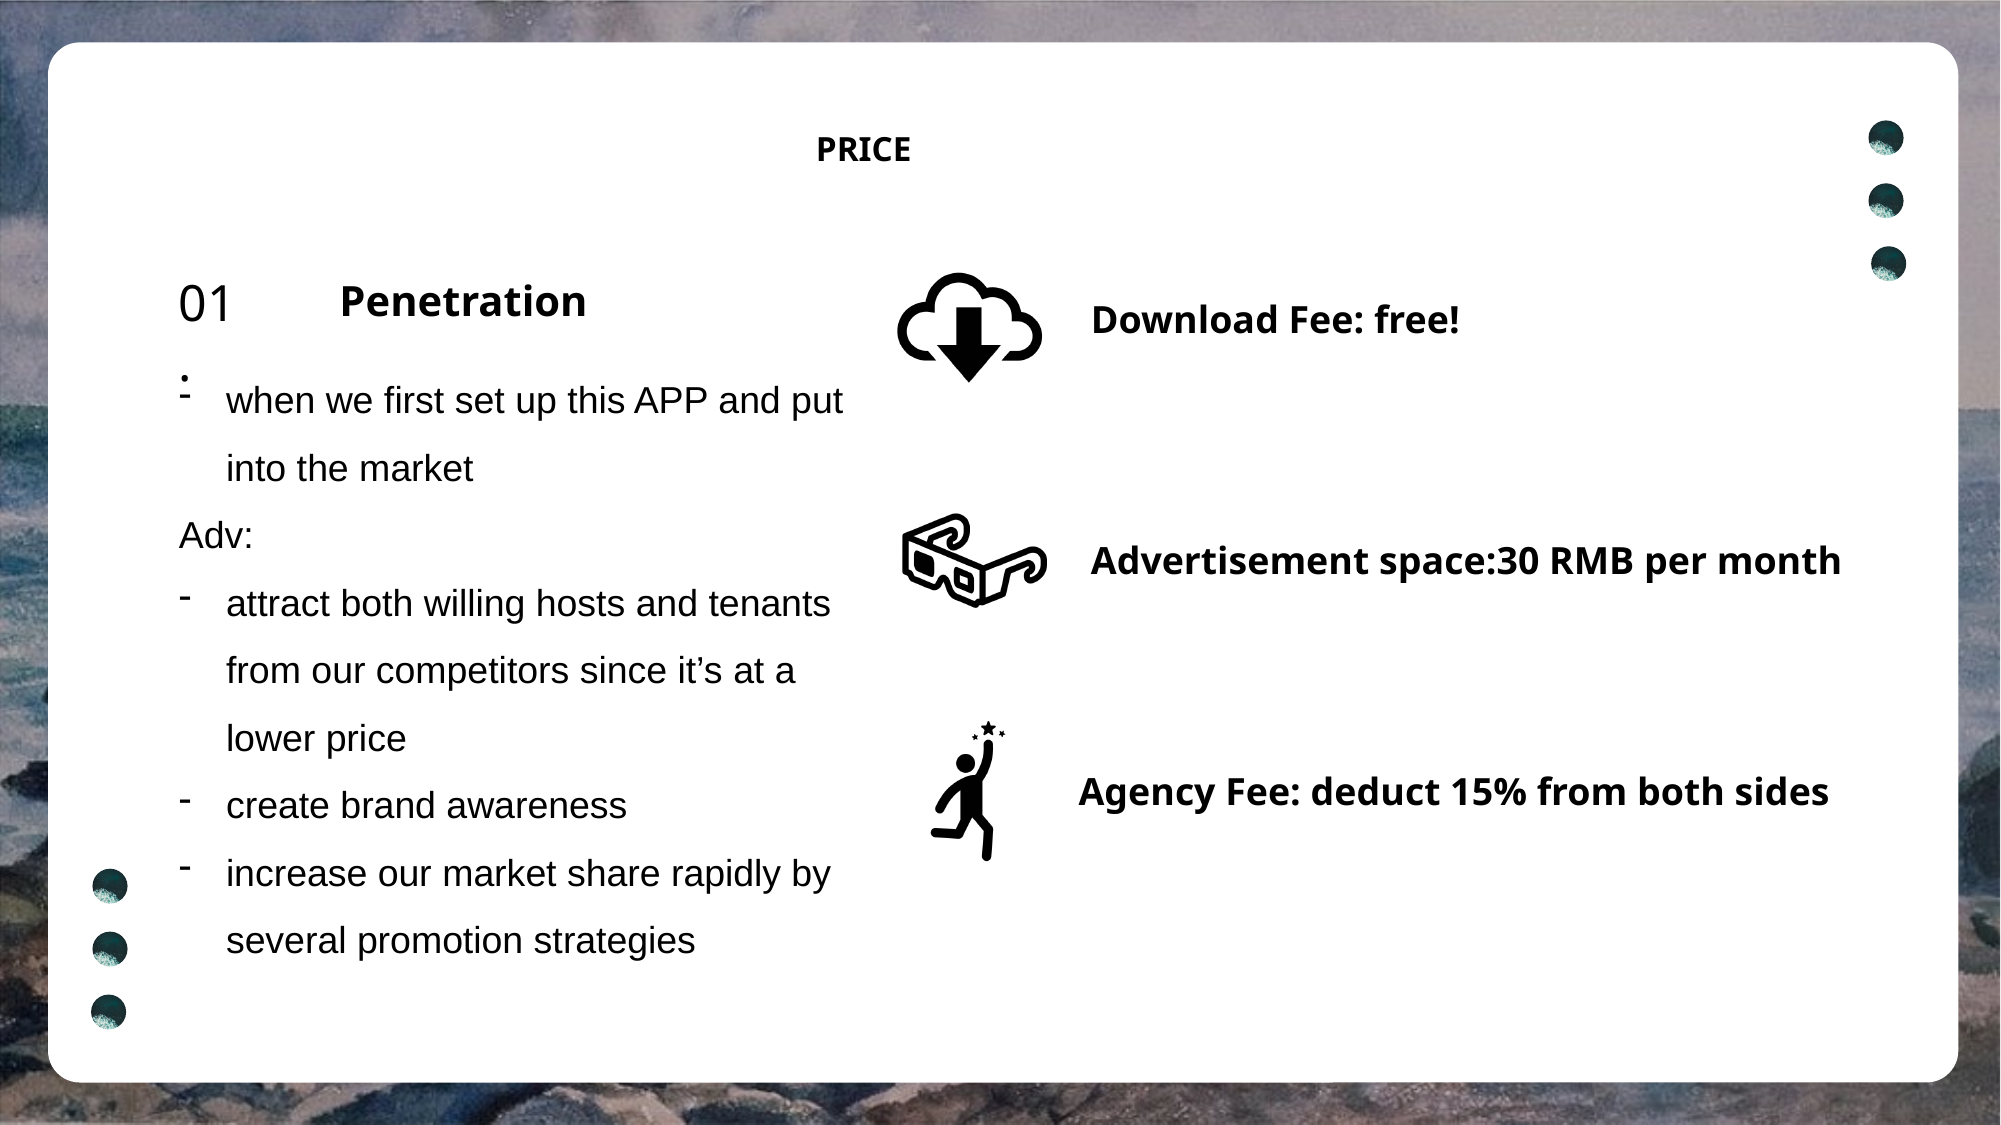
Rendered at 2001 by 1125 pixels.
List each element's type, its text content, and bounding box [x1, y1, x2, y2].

text_box PRICE [801, 120, 1199, 176]
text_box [895, 716, 1940, 867]
text_box when we first set up this APP and put into the market Adv: attract both willing hosts and tenants from our competitors since it’s at a lower price create brand awareness increase our market share rapidly by several promotion strategies [164, 346, 859, 969]
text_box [899, 484, 1952, 635]
picture [0, 0, 2001, 1125]
text_box Penetration [324, 267, 721, 333]
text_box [894, 252, 1952, 403]
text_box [91, 868, 128, 1030]
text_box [1868, 120, 1907, 252]
text_box [46, 41, 1960, 1084]
text_box 01. [164, 263, 260, 346]
